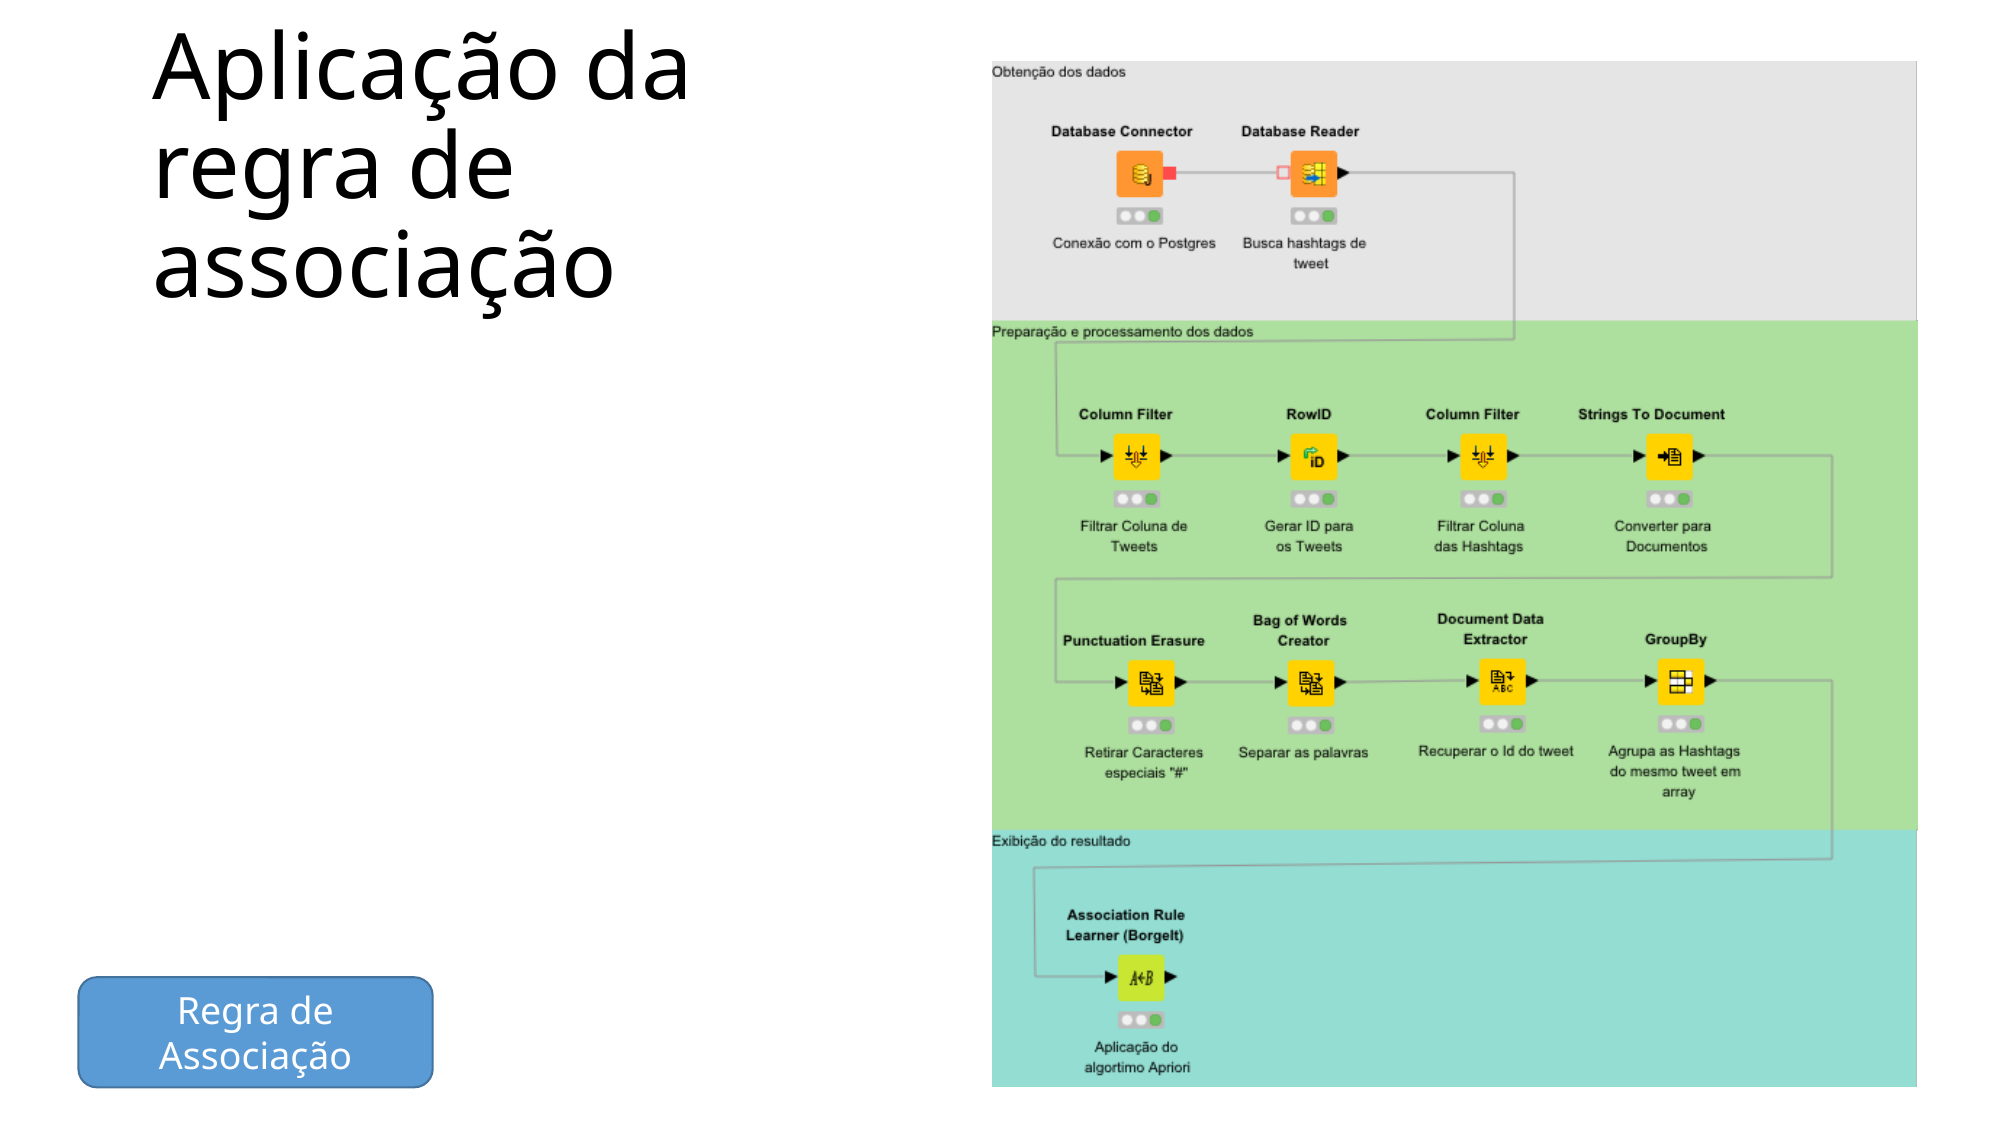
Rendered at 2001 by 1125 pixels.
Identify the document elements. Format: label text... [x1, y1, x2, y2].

title Aplicação da regra de associação [137, 59, 939, 278]
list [992, 61, 1918, 1087]
text_box Regra de Associação [77, 976, 434, 1089]
